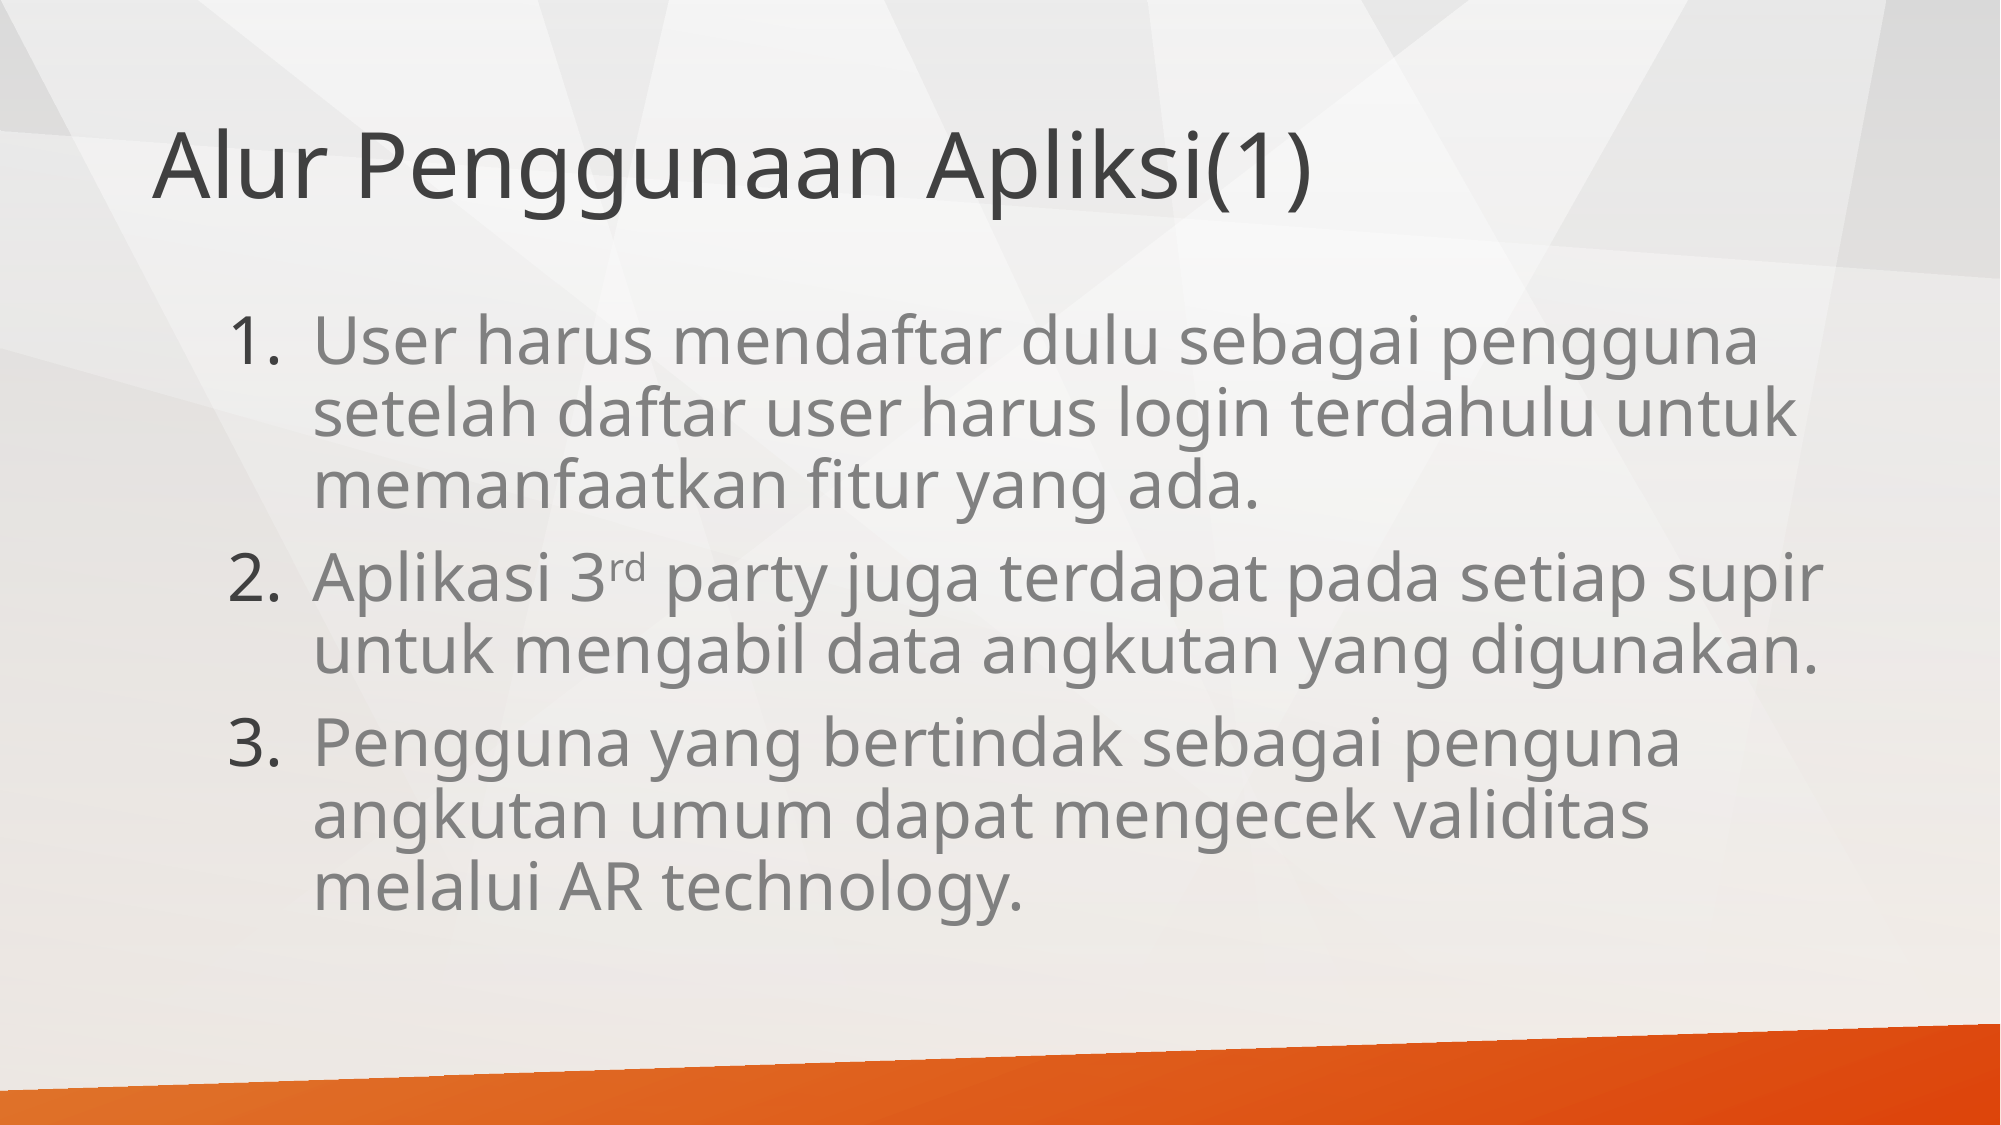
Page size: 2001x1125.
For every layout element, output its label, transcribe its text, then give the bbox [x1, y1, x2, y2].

list User harus mendaftar dulu sebagai pengguna setelah daftar user harus login terdahulu untuk memanfaatkan fitur yang ada. Aplikasi 3rd party juga terdapat pada setiap supir untuk mengabil data angkutan yang digunakan. Pengguna yang bertindak sebagai penguna angkutan umum dapat mengecek validitas melalui AR technology. [137, 299, 1863, 1014]
title Alur Penggunaan Apliksi(1) [137, 59, 1863, 278]
